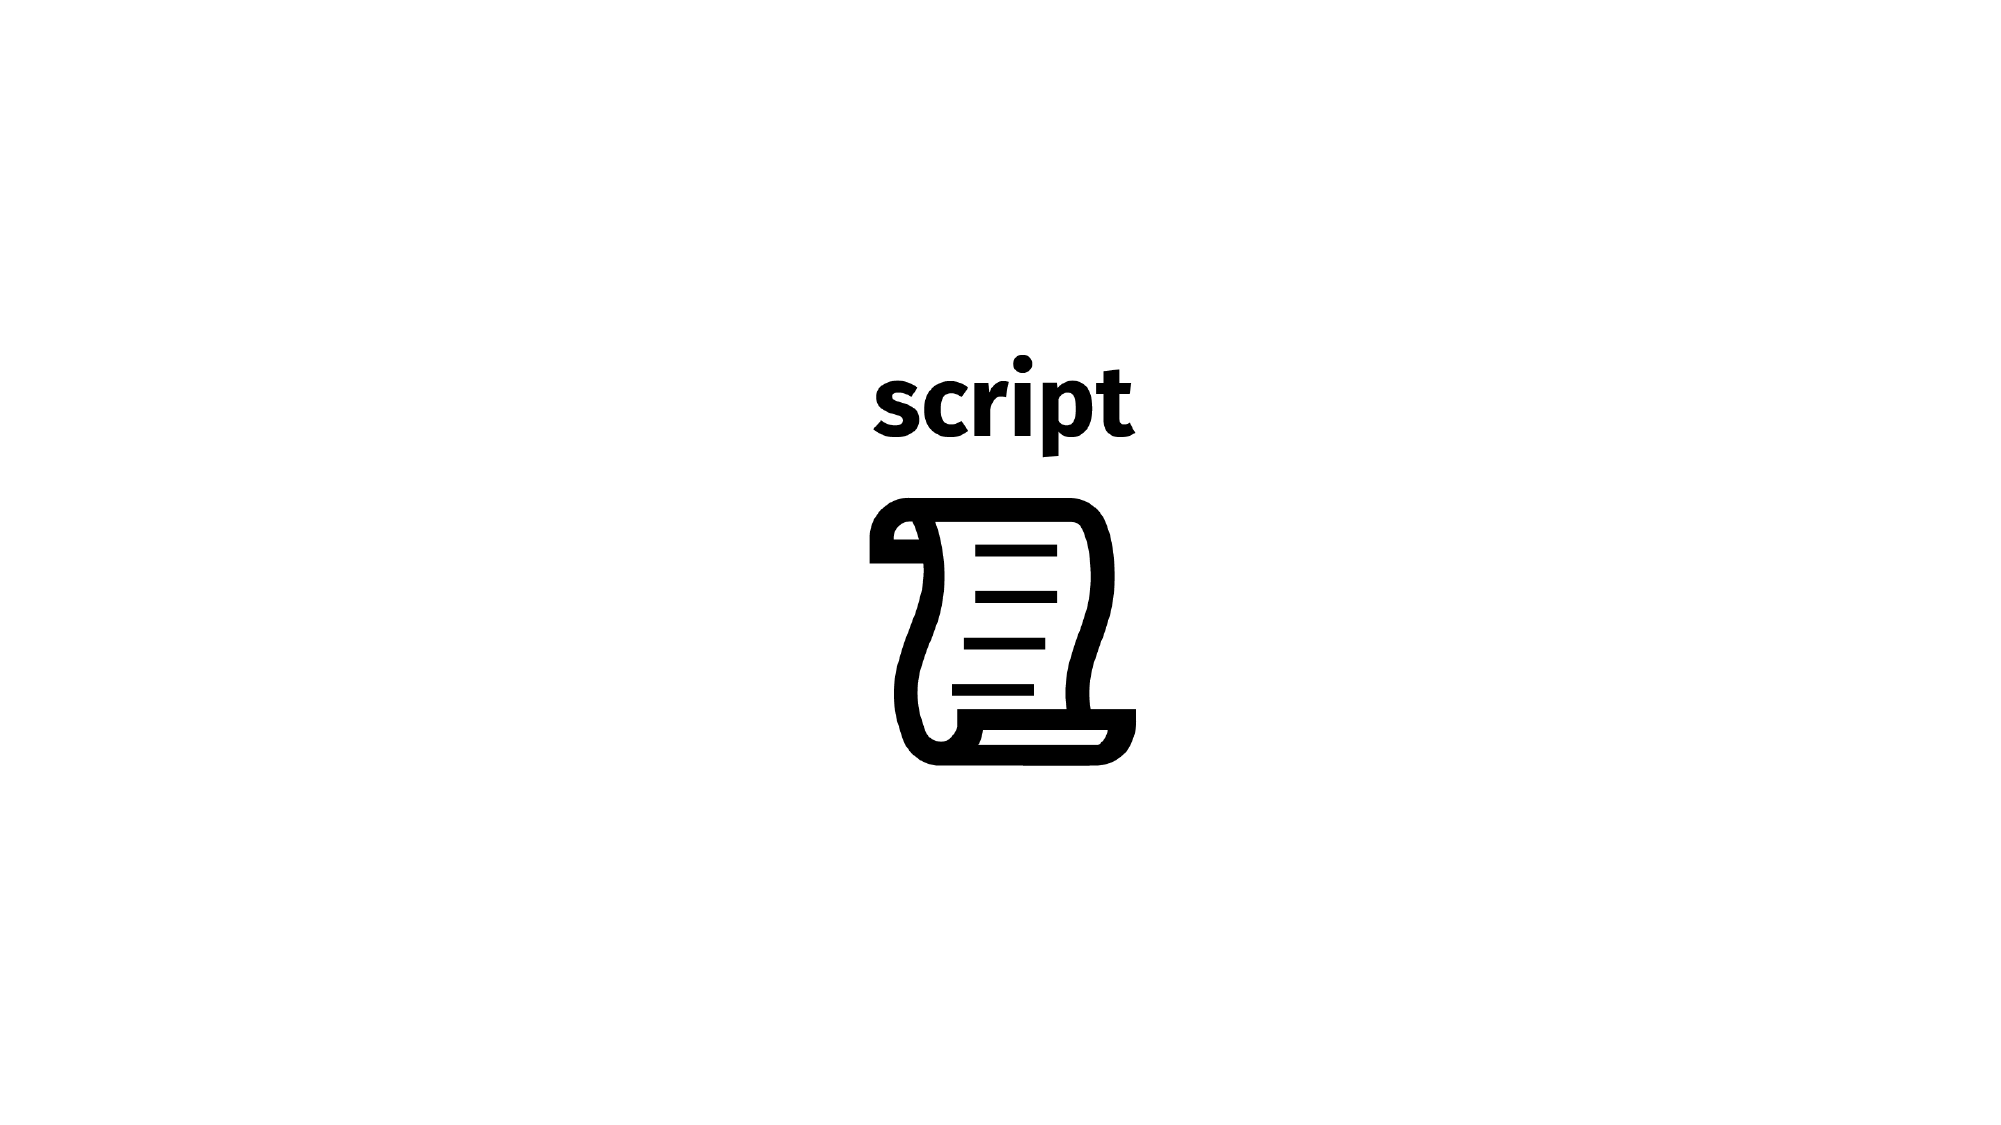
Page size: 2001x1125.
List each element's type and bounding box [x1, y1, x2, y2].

picture [812, 328, 1188, 797]
